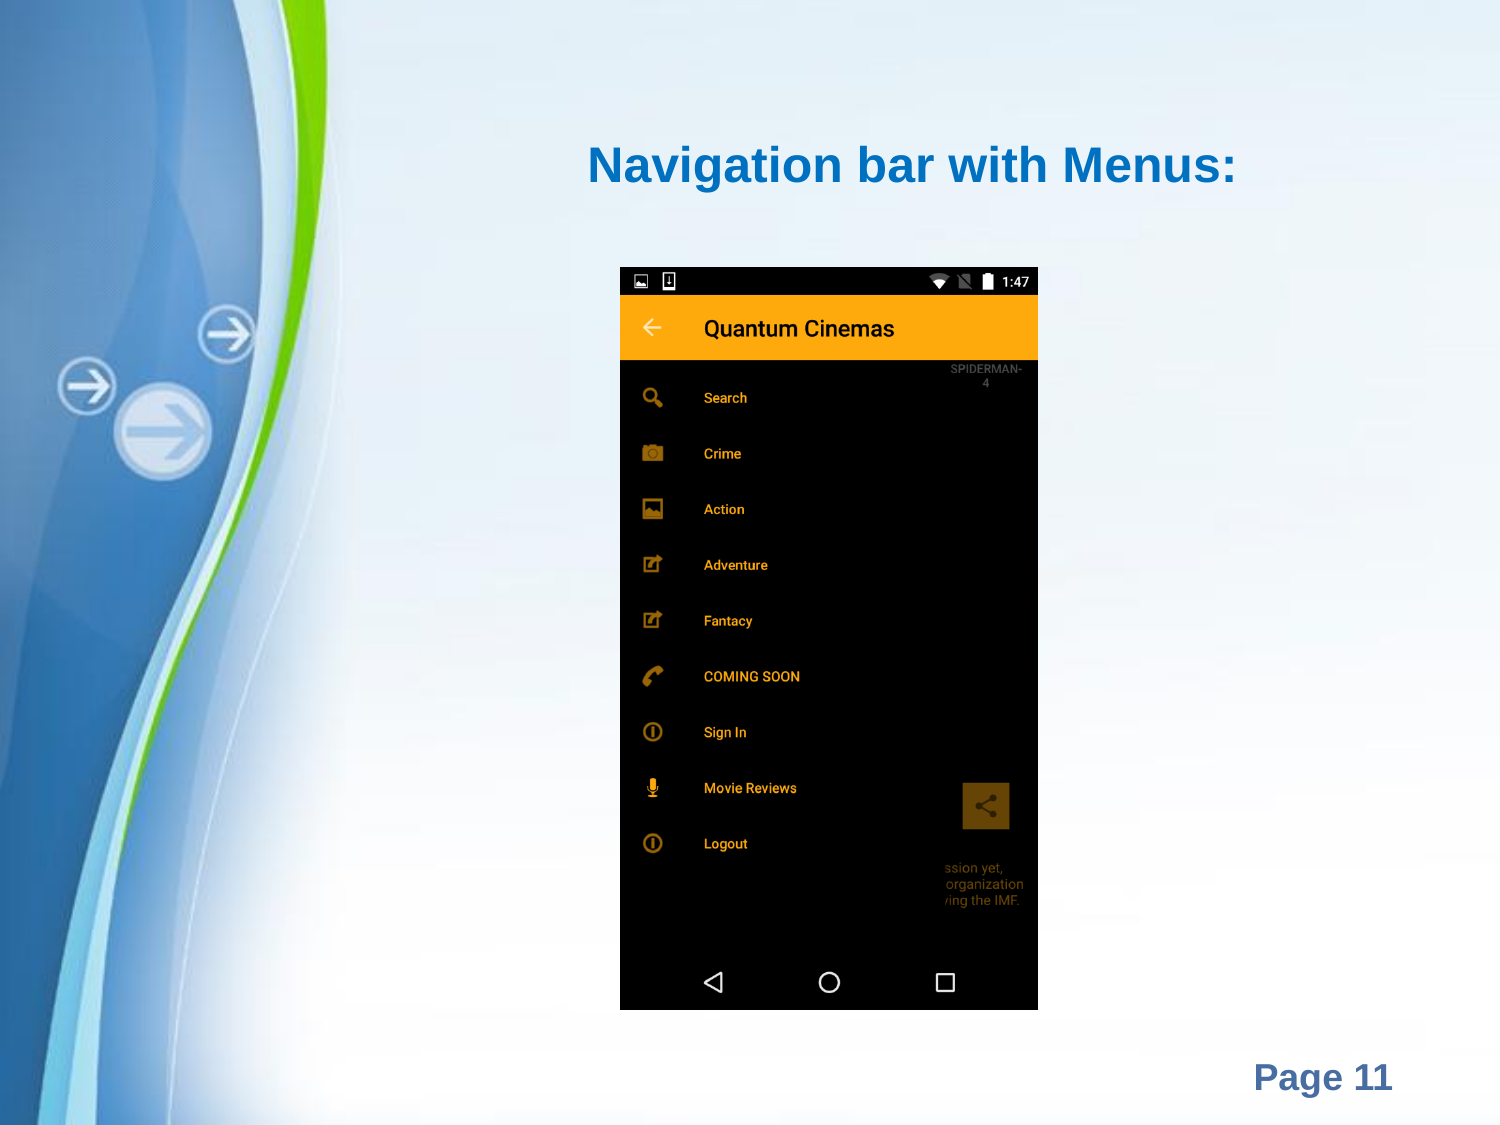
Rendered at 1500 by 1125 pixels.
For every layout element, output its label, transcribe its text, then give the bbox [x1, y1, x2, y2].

picture [0, 0, 1500, 1125]
text_box Navigation bar with Menus: [572, 125, 1294, 246]
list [619, 266, 1038, 1010]
